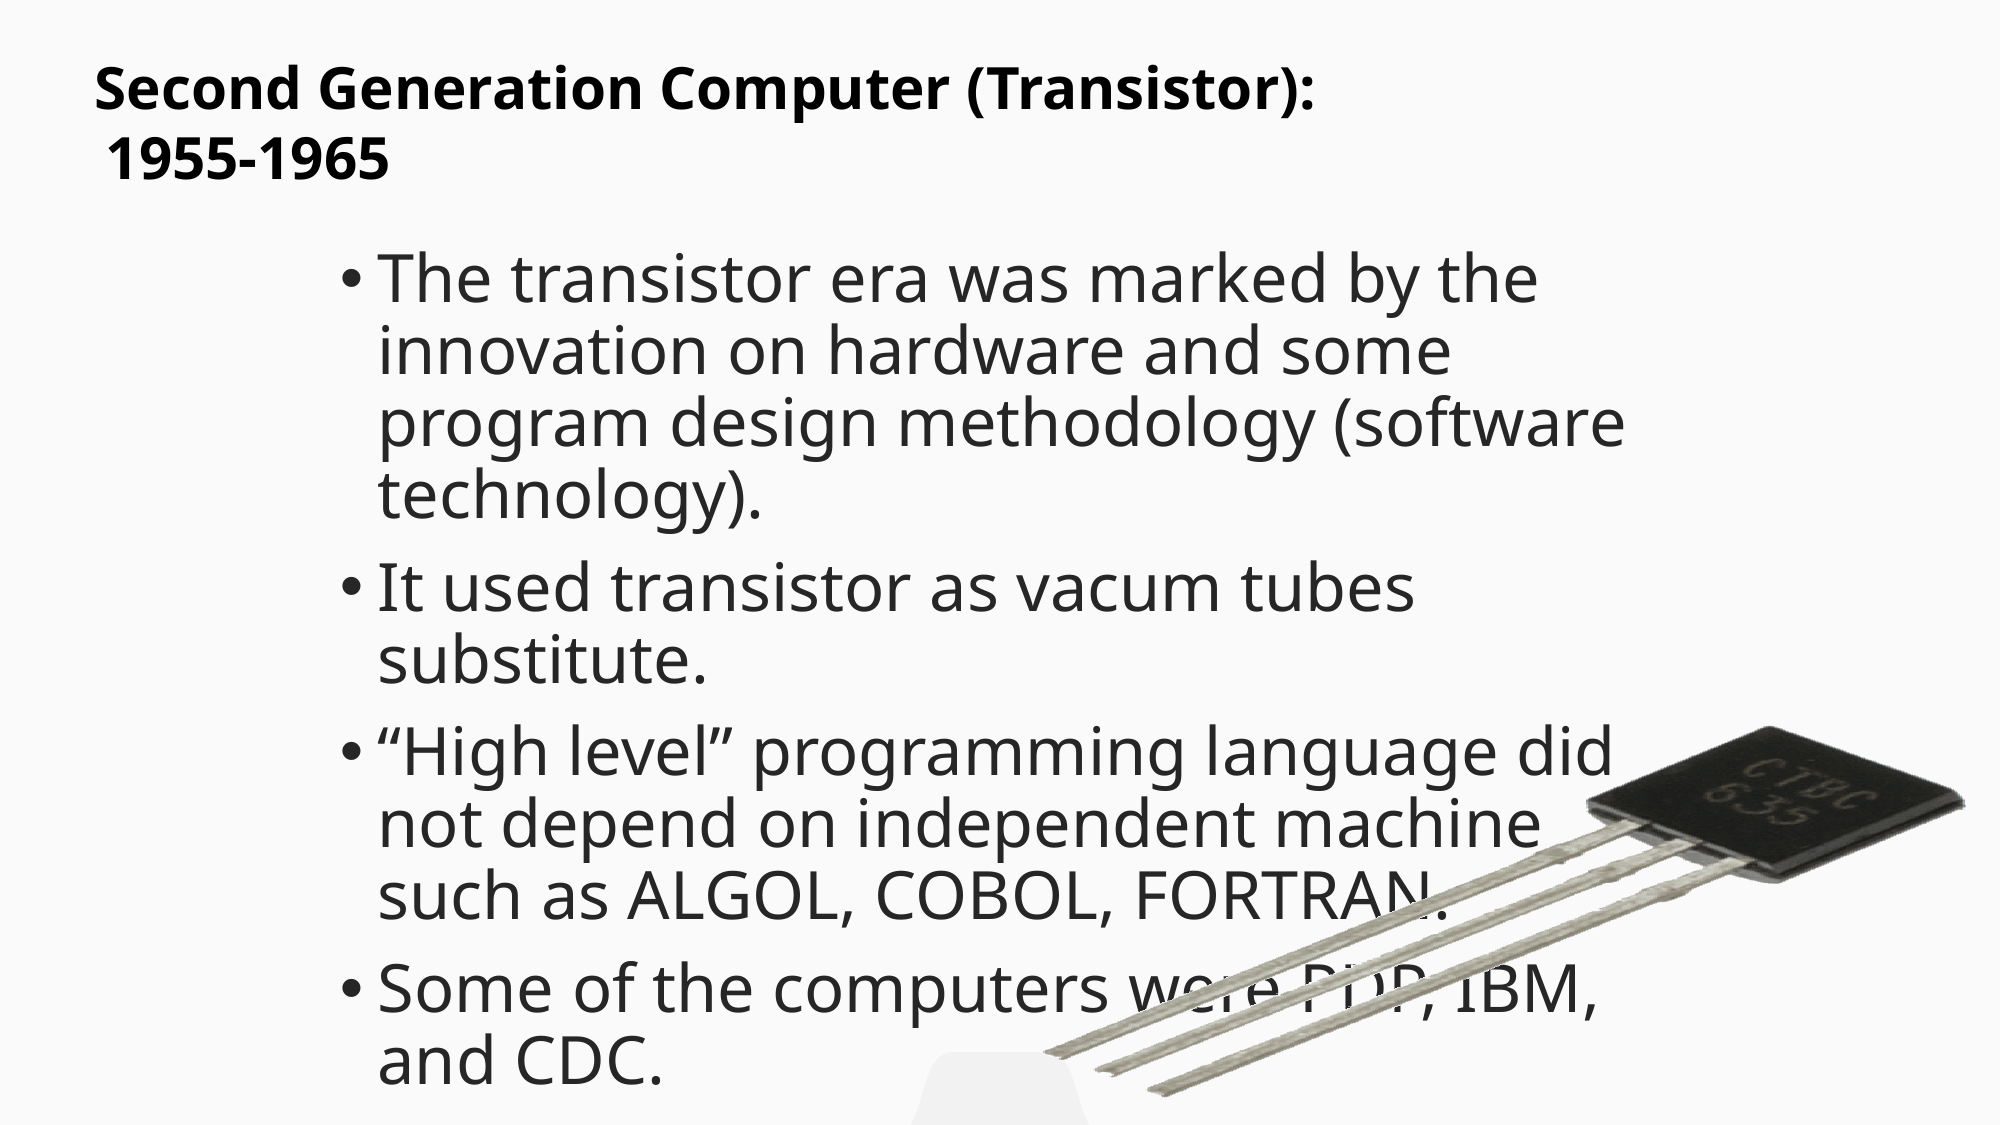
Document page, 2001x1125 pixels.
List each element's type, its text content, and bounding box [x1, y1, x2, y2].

title Second Generation Computer (Transistor): 1955-1965 [61, 27, 1400, 216]
list The transistor era was marked by the innovation on hardware and some program design methodology (software technology). It used transistor as vacum tubes substitute. “High level” programming language did not depend on independent machine such as ALGOL, COBOL, FORTRAN. Some of the computers were PDP, IBM, and CDC. [324, 237, 1680, 980]
picture [1036, 722, 1973, 1098]
